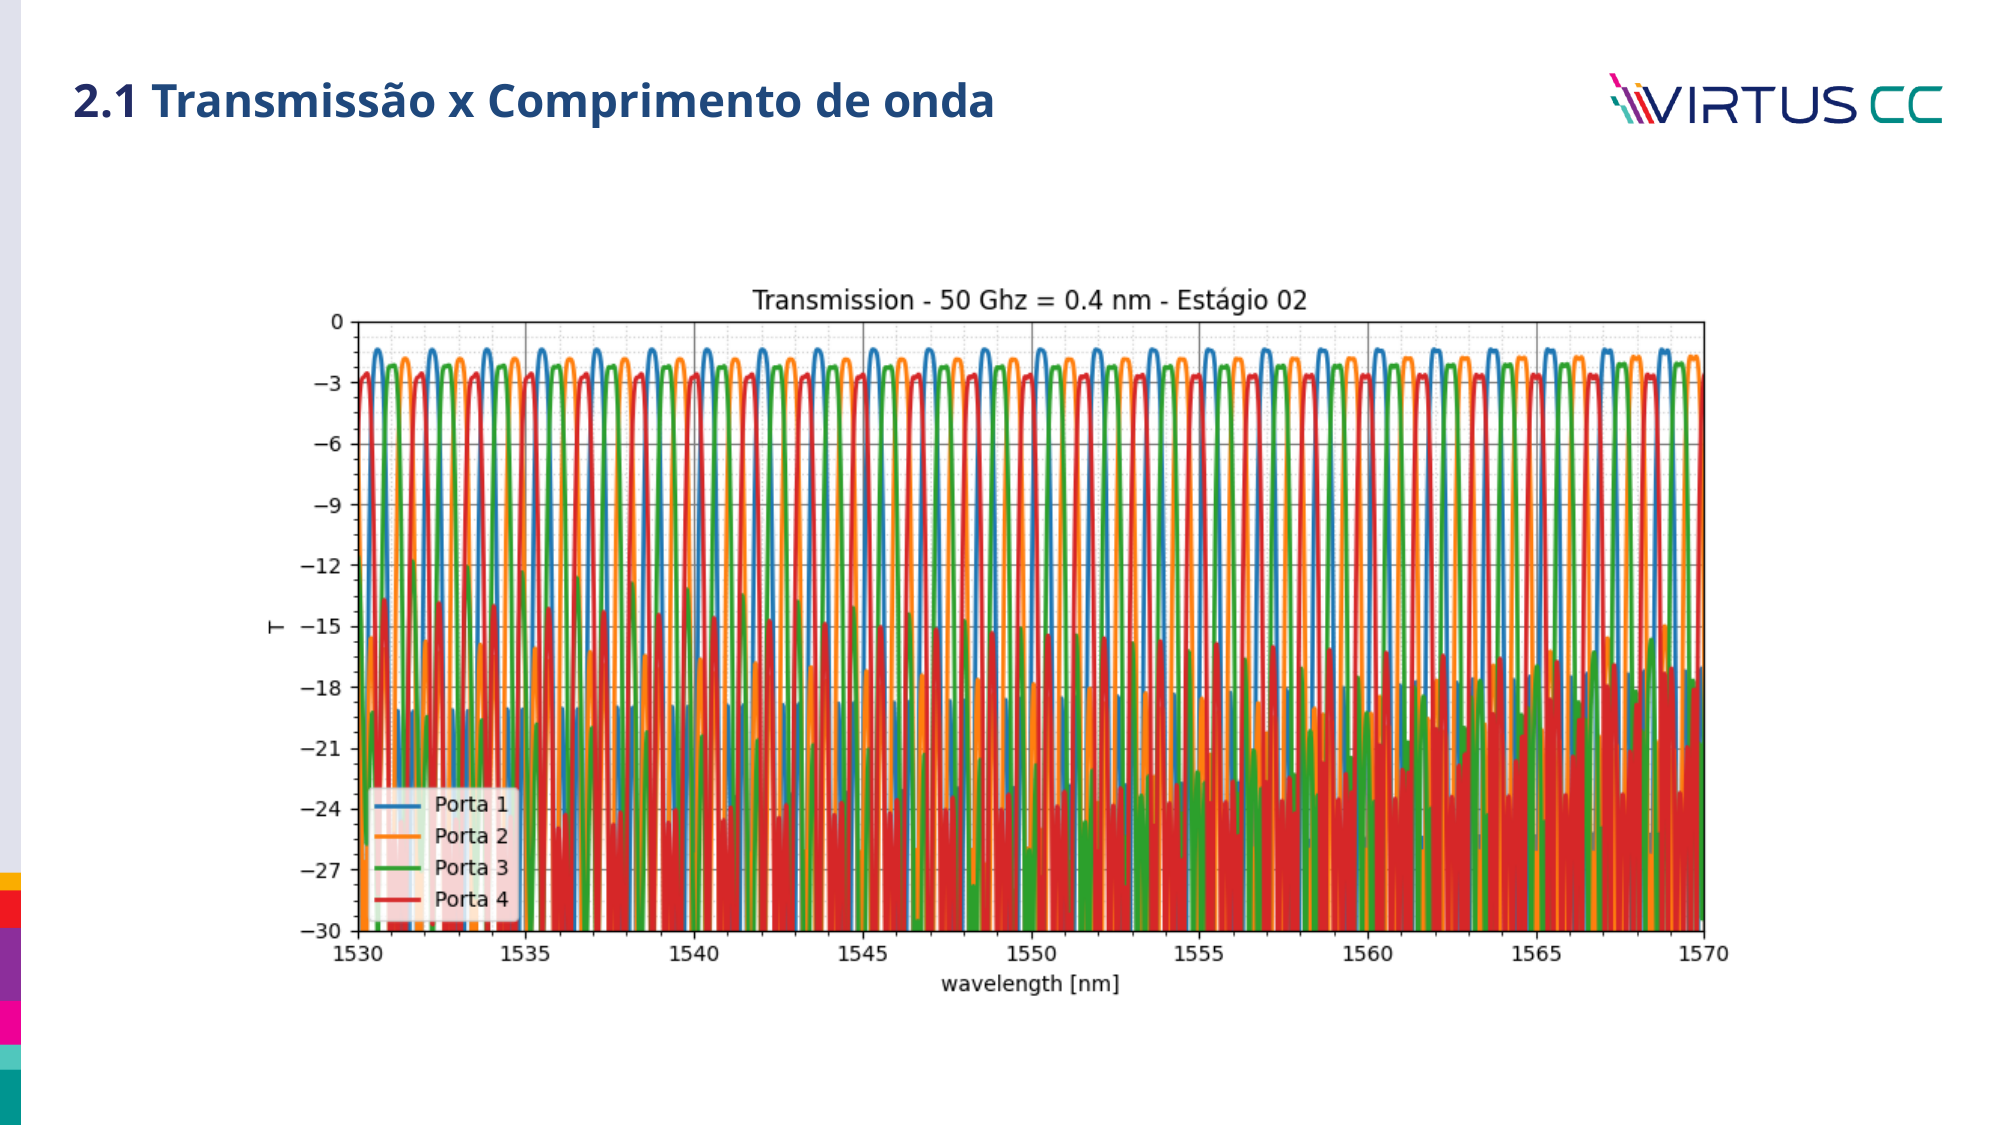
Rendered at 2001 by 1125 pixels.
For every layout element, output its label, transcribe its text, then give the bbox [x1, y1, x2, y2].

picture [254, 272, 1746, 1011]
title 2.1 Transmissão x Comprimento de onda [71, 69, 1128, 260]
picture [0, 0, 21, 1125]
picture [1609, 73, 1943, 124]
